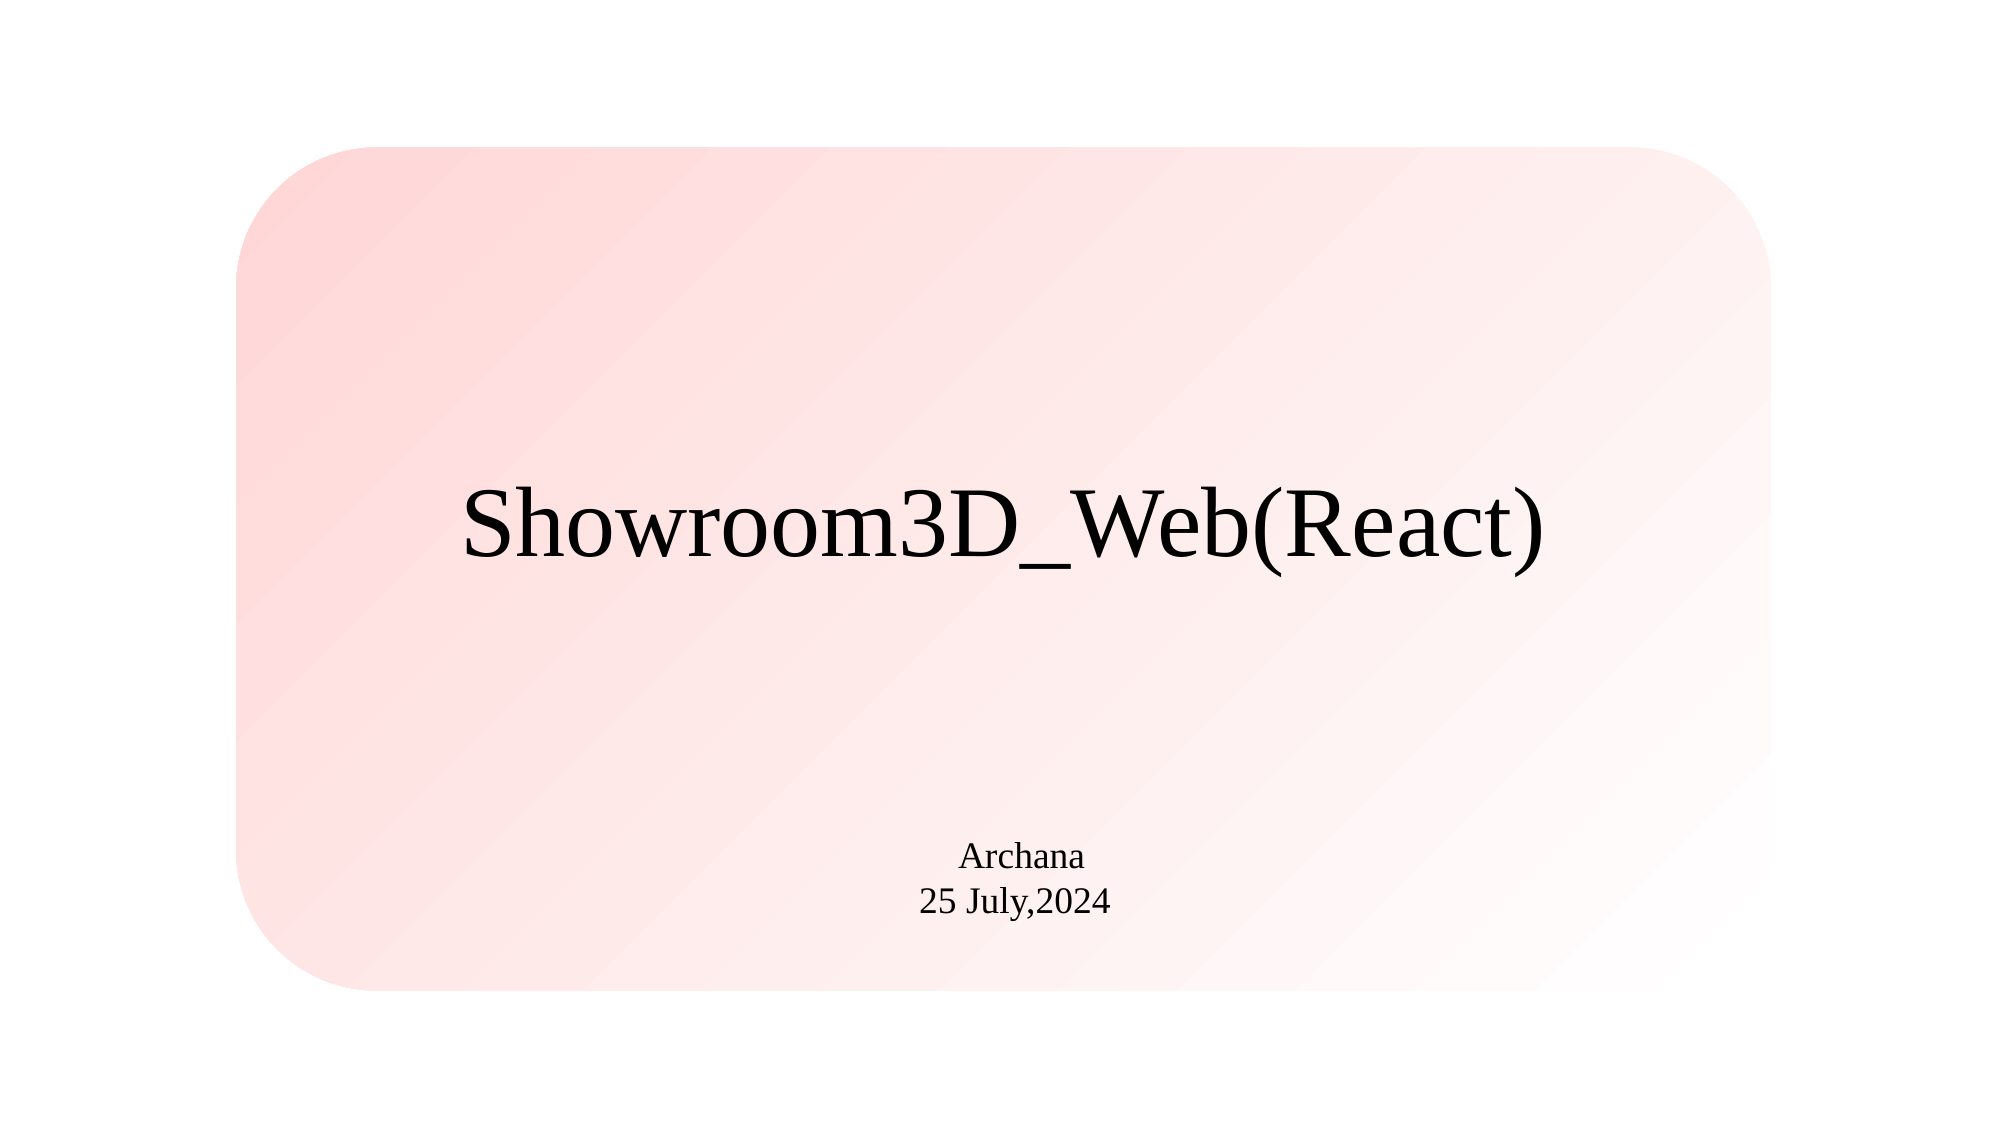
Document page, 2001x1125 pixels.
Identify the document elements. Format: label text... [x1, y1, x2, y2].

text_box Showroom3D_Web(React) Archana 25 July,2024 [236, 147, 1771, 991]
